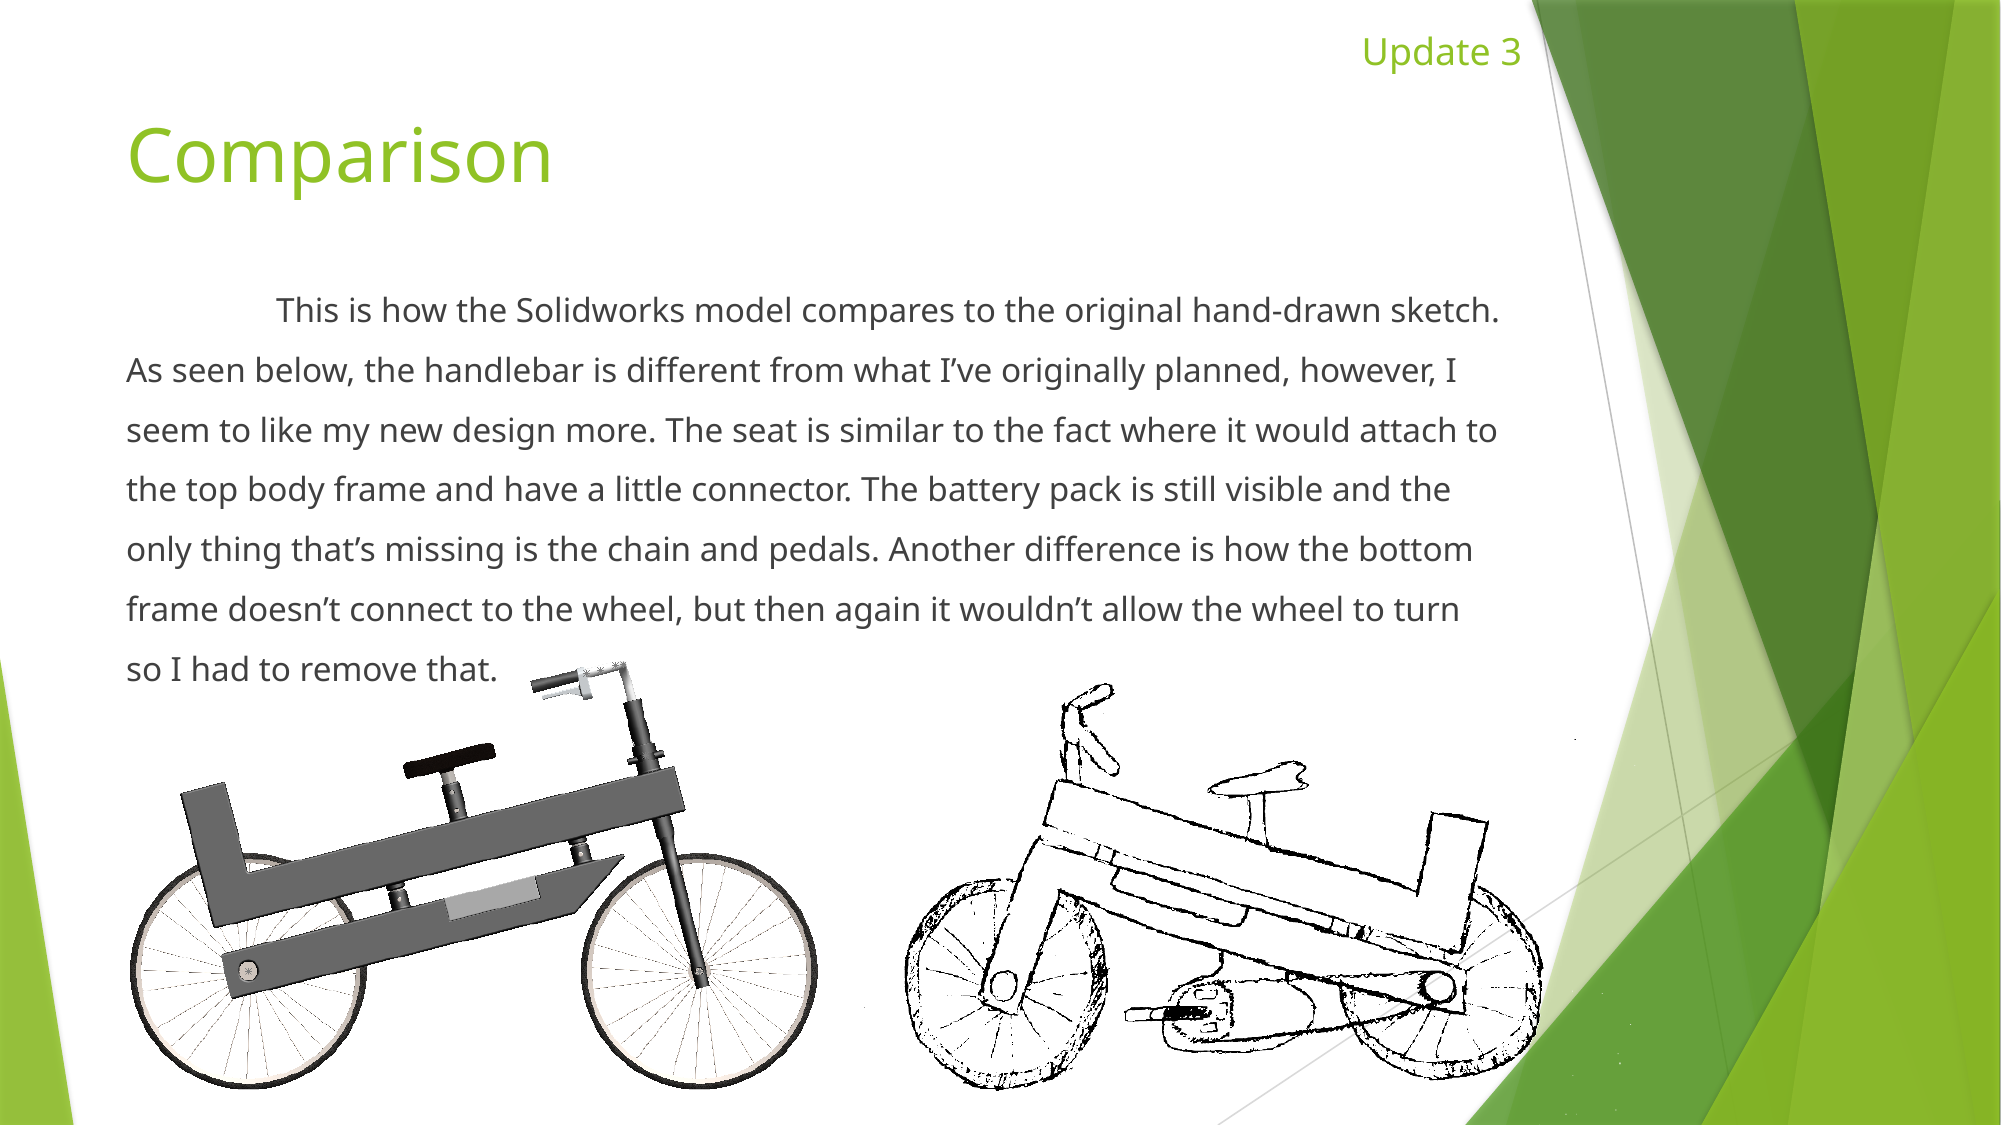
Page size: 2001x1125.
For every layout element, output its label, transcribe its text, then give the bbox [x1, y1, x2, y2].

list This is how the Solidworks model compares to the original hand-drawn sketch. As seen below, the handlebar is different from what I’ve originally planned, however, I seem to like my new design more. The seat is similar to the fact where it would attach to the top body frame and have a little connector. The battery pack is still visible and the only thing that’s missing is the chain and pedals. Another difference is how the bottom frame doesn’t connect to the wheel, but then again it wouldn’t allow the wheel to turn so I had to remove that. [111, 261, 1522, 645]
picture [110, 645, 885, 1125]
title Comparison [111, 99, 1522, 261]
text_box Update 3 [1346, 20, 1537, 81]
picture [985, 474, 1467, 1125]
